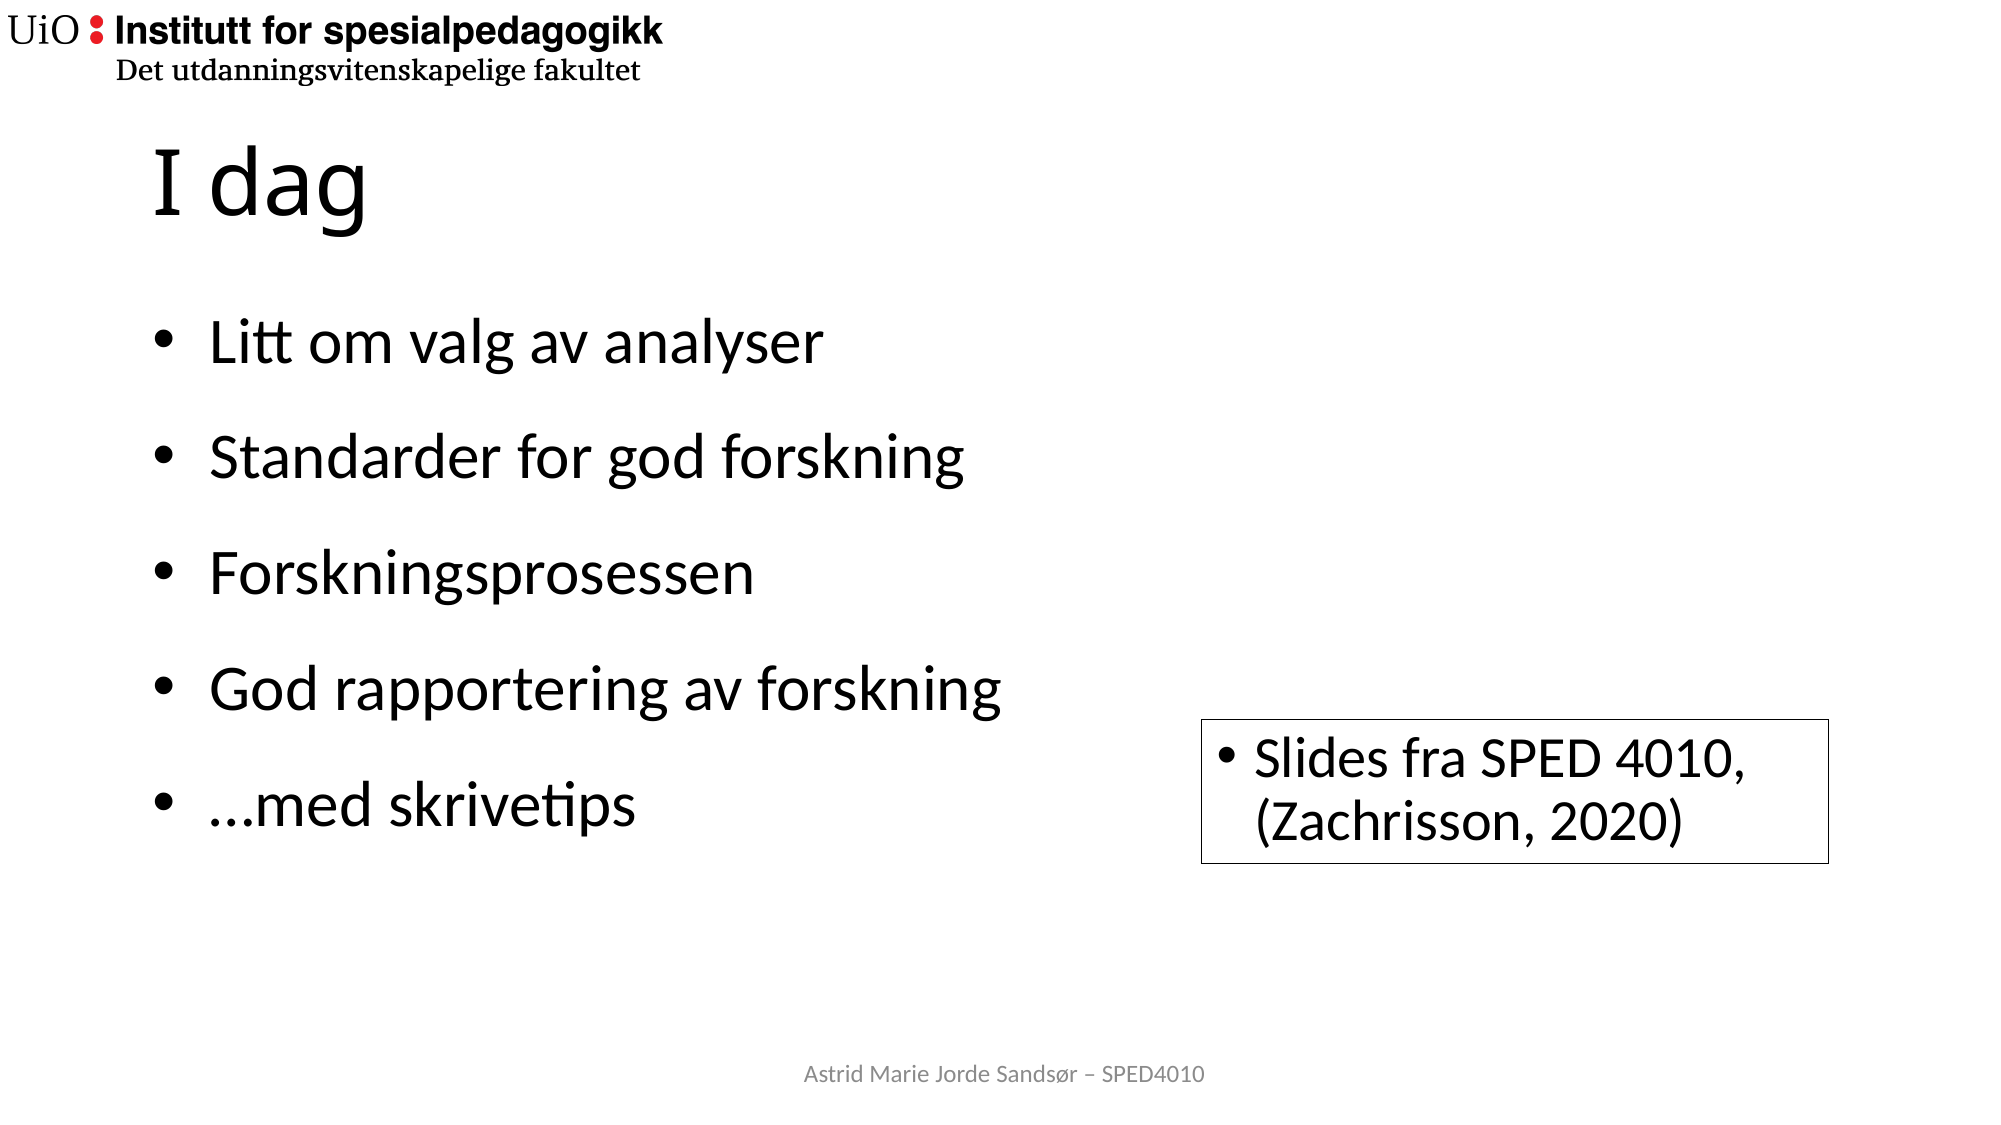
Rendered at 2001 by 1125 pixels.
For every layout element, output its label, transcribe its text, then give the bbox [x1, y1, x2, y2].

footer Astrid Marie Jorde Sandsør – SPED4010 [369, 1042, 1646, 1103]
title I dag [137, 94, 1966, 278]
list Litt om valg av analyser Standarder for god forskning Forskningsprosessen God rapportering av forskning …med skrivetips [137, 299, 1863, 1014]
text_box Slides fra SPED 4010, (Zachrisson, 2020) [1201, 719, 1829, 864]
picture [8, 15, 663, 86]
